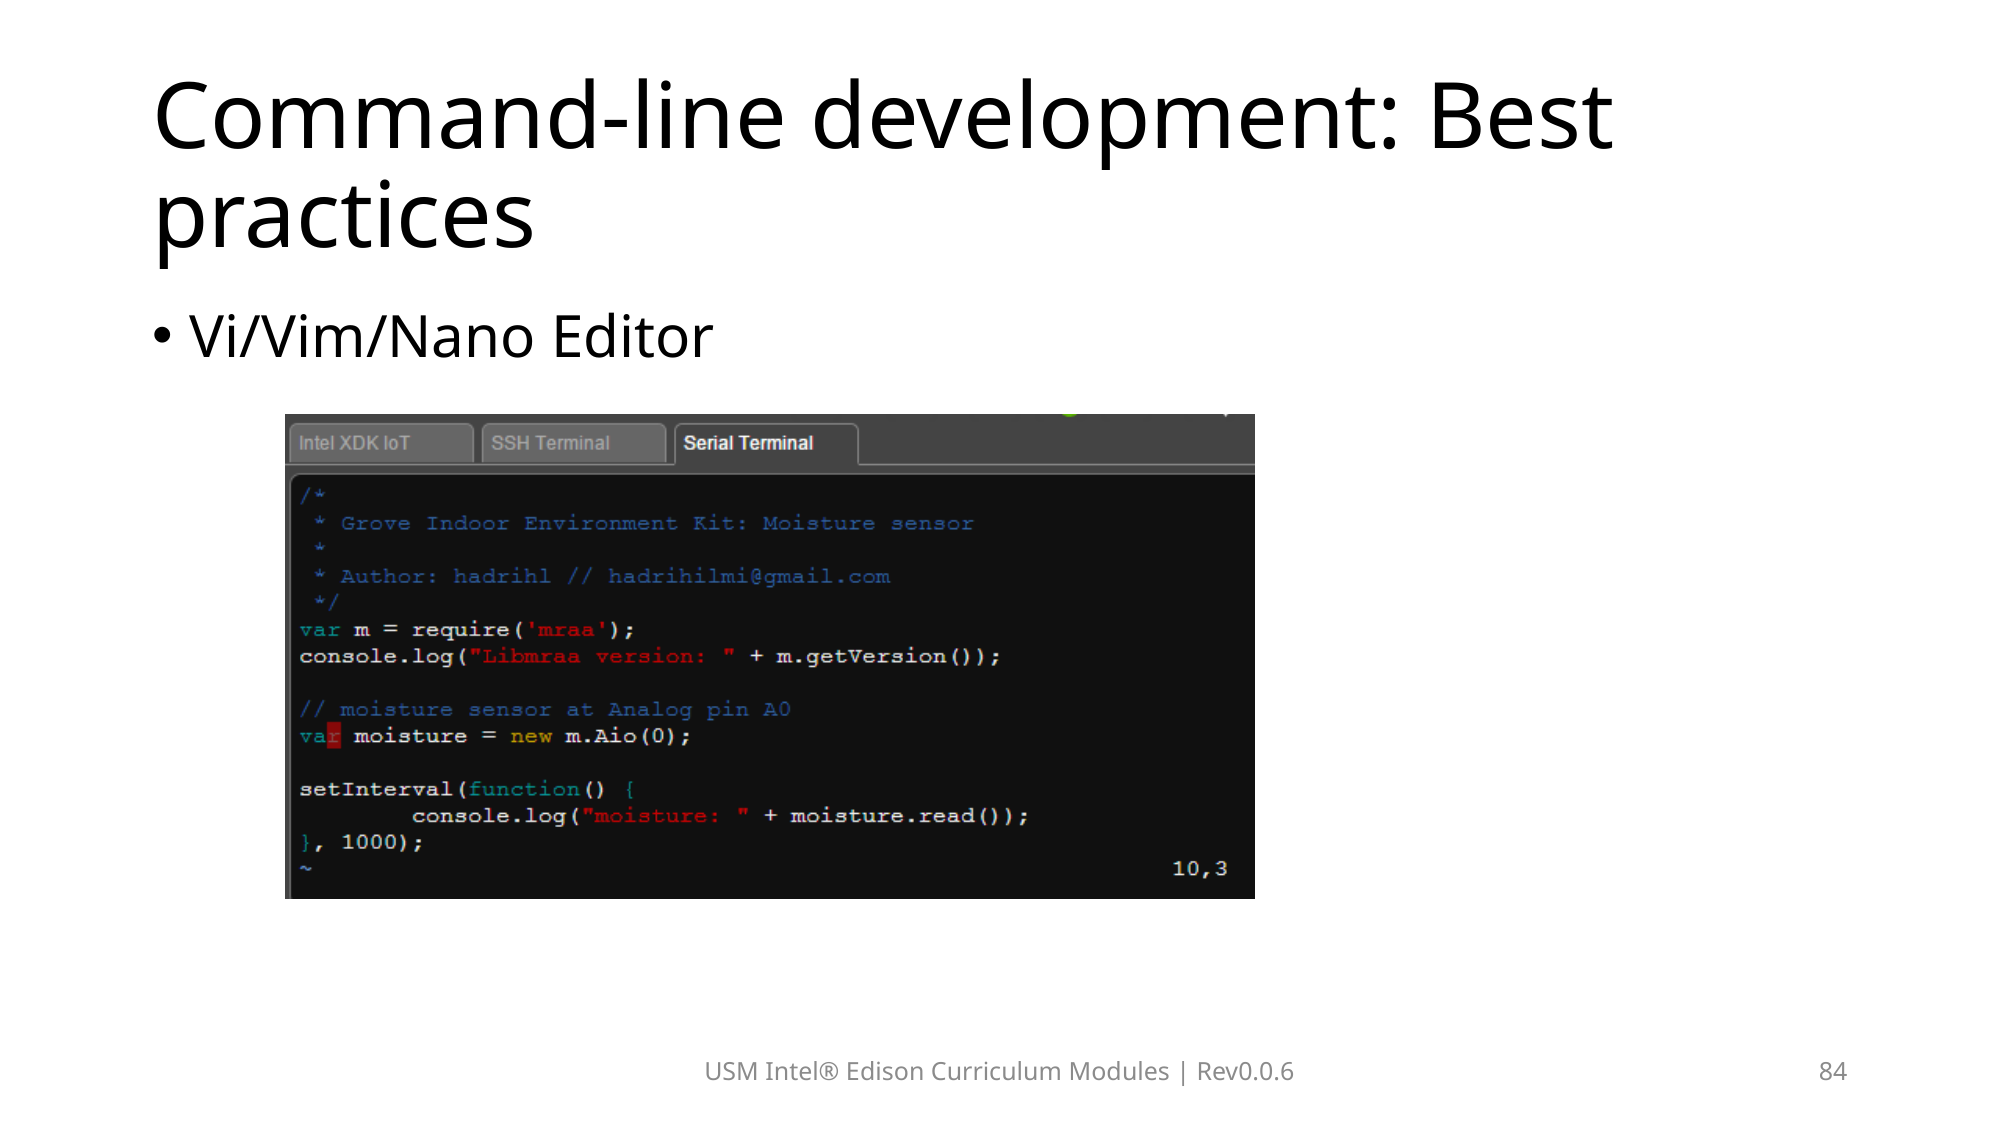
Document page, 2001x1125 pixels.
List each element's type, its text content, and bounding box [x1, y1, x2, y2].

title Command-line development: Best practices [137, 59, 1863, 278]
picture [285, 414, 1255, 899]
footer USM Intel® Edison Curriculum Modules | Rev0.0.6 [662, 1042, 1338, 1103]
list Vi/Vim/Nano Editor [137, 299, 1863, 1014]
slide_number 84 [1412, 1042, 1863, 1103]
